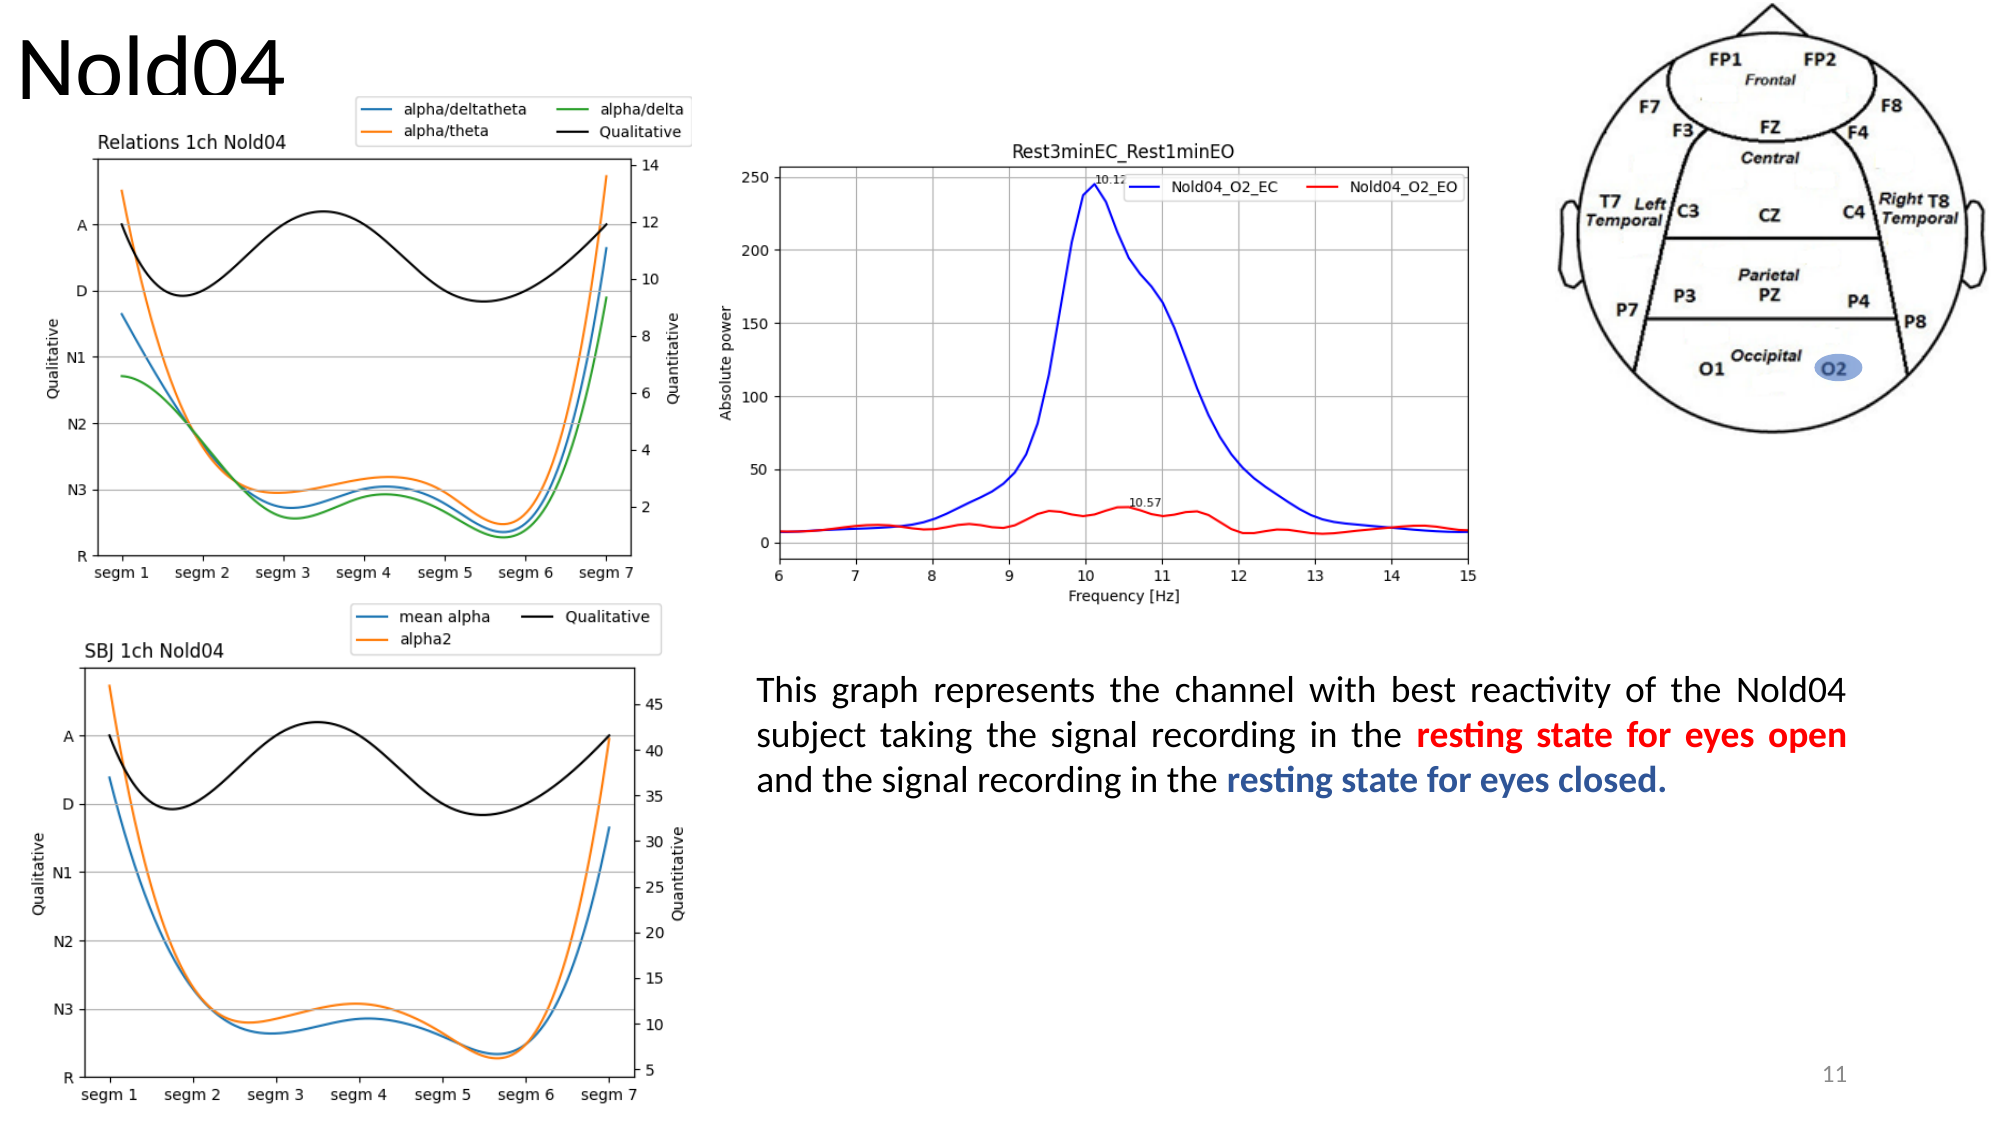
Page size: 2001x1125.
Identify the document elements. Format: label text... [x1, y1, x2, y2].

text_box Nold04 [1, 0, 302, 125]
picture [20, 2, 1995, 1122]
text_box This graph represents the channel with best reactivity of the Nold04 subject taking the signal recording in the resting state for eyes open and the signal recording in the resting state for eyes closed. [741, 658, 1863, 808]
slide_number 11 [1412, 1042, 1863, 1103]
